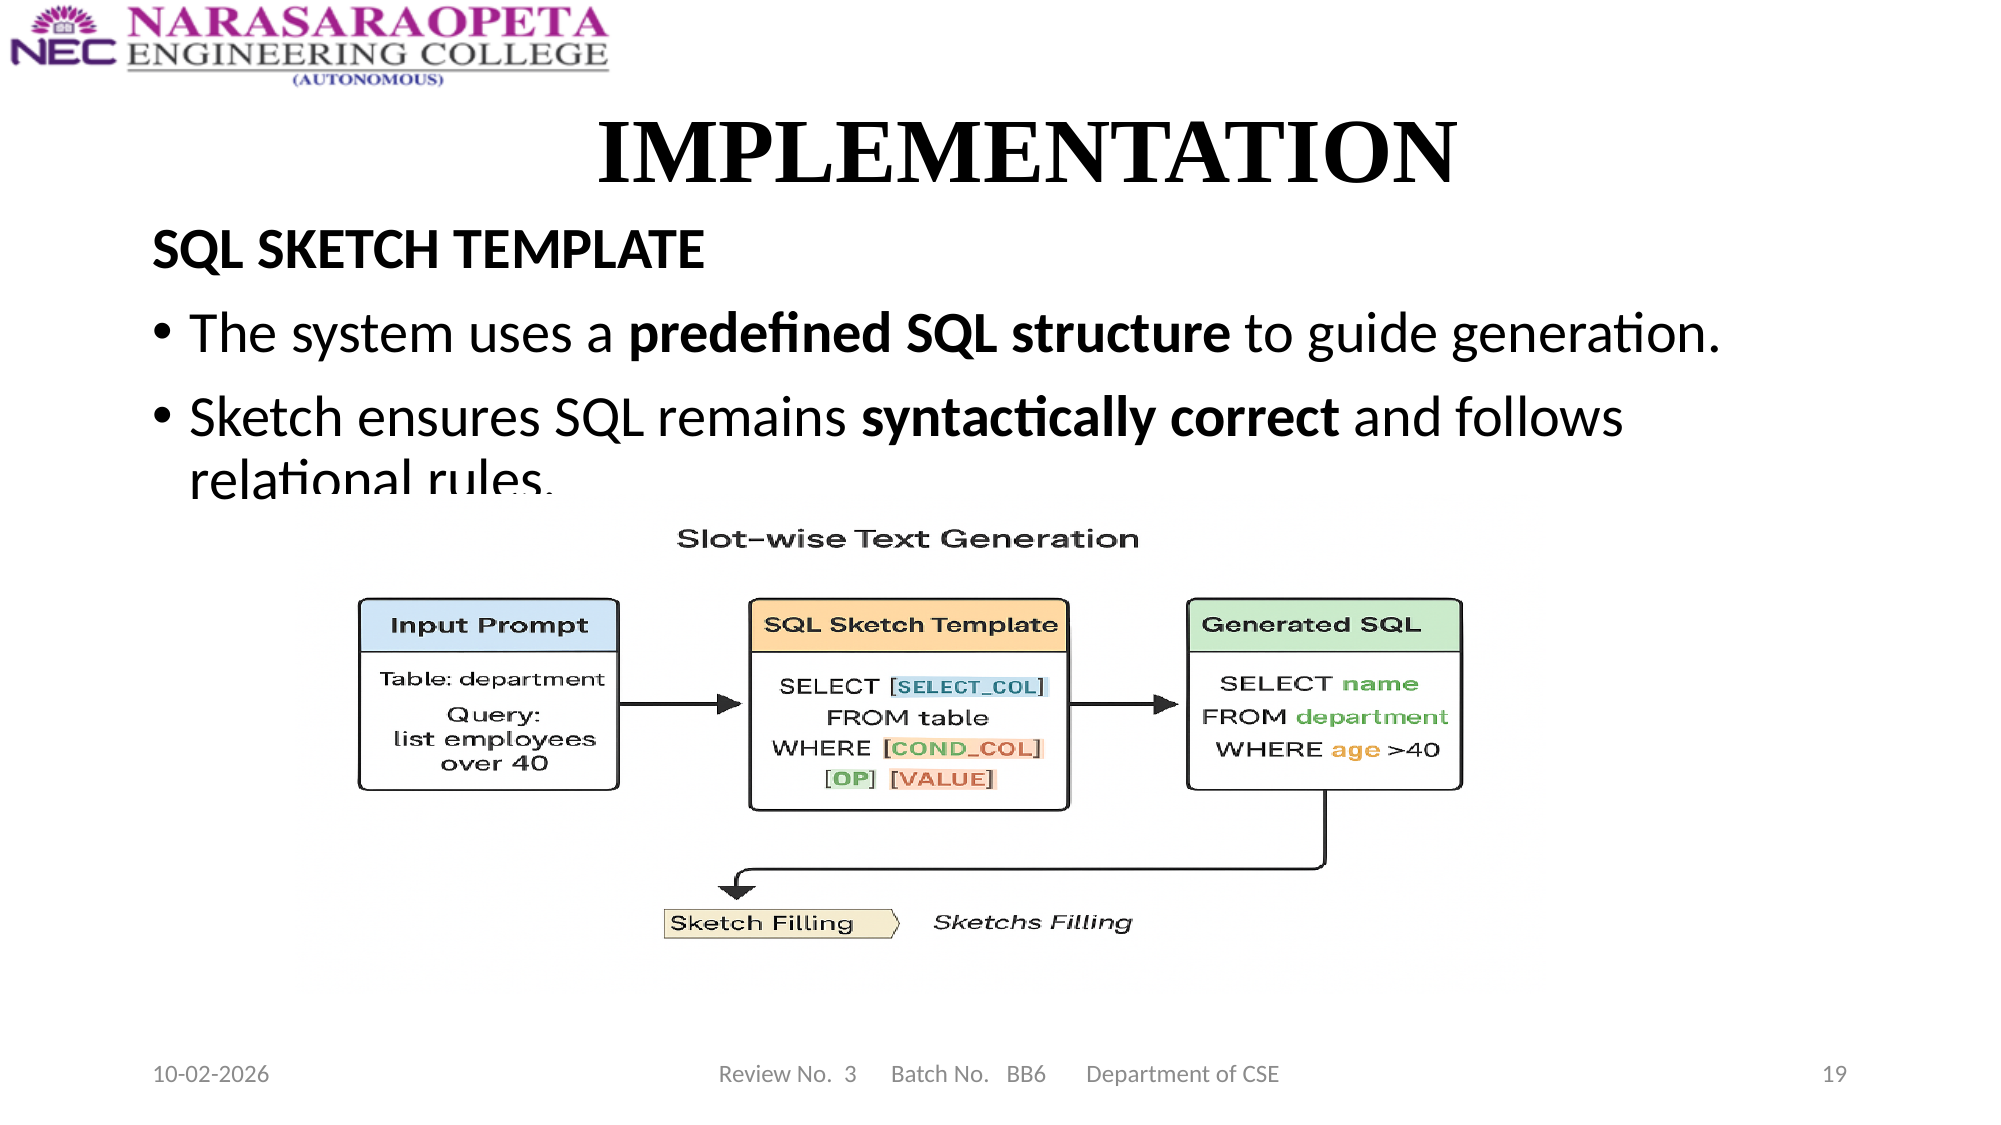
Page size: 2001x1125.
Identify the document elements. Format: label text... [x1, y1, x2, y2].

slide_number 19 [1412, 1042, 1863, 1103]
list SQL SKETCH TEMPLATE The system uses a predefined SQL structure to guide generation. Sketch ensures SQL remains syntactically correct and follows relational rules. [137, 211, 1863, 1014]
title IMPLEMENTATION [193, 59, 1863, 211]
footer Review No. 3 Batch No. BB6 Department of CSE [662, 1042, 1338, 1103]
picture [0, 0, 1280, 719]
picture [281, 494, 1613, 997]
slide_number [137, 1042, 588, 1103]
